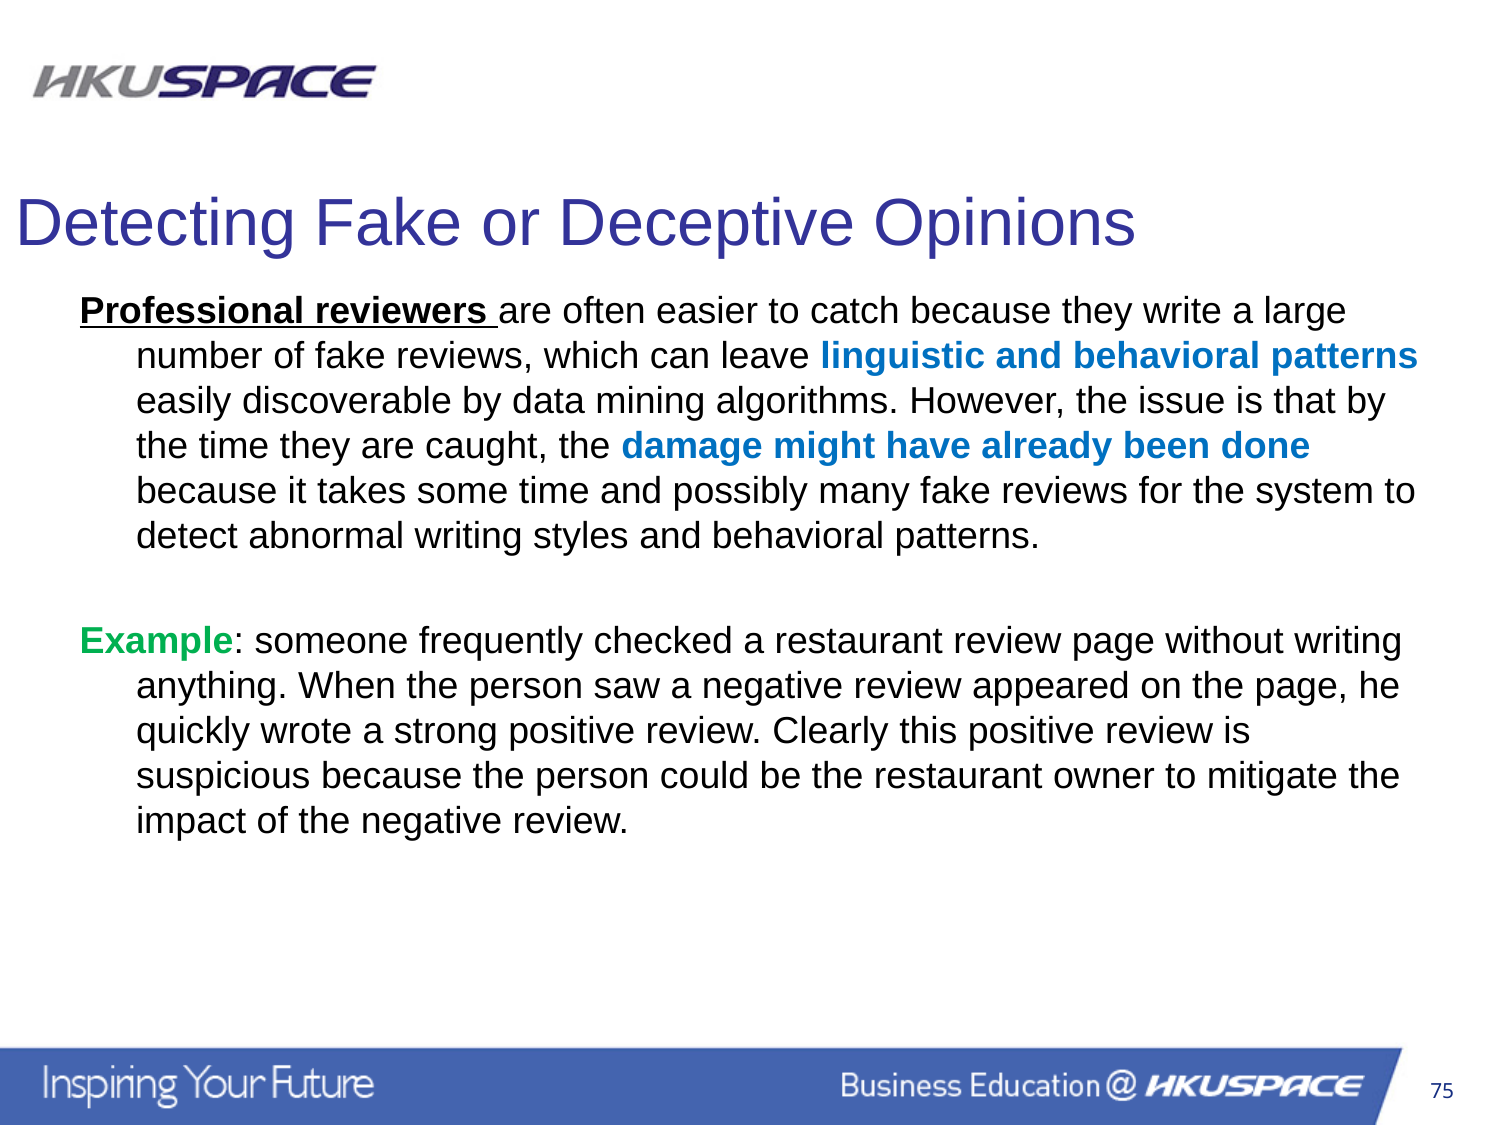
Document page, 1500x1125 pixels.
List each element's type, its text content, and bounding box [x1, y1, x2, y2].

slide_number 75 [1415, 1070, 1499, 1125]
title Detecting Fake or Deceptive Opinions [0, 101, 1325, 266]
picture [0, 0, 1500, 1125]
text_box Professional reviewers are often easier to catch because they write a large number of fake reviews, which can leave linguistic and behavioral patterns easily discoverable by data mining algorithms. However, the issue is that by the time they are caught, the damage might have already been done because it takes some time and possibly many fake reviews for the system to detect abnormal writing styles and behavioral patterns. Example: someone frequently checked a restaurant review page without writing anything. When the person saw a negative review appeared on the page, he quickly wrote a strong positive review. Clearly this positive review is suspicious because the person could be the restaurant owner to mitigate the impact of the negative review. [64, 278, 1436, 1047]
